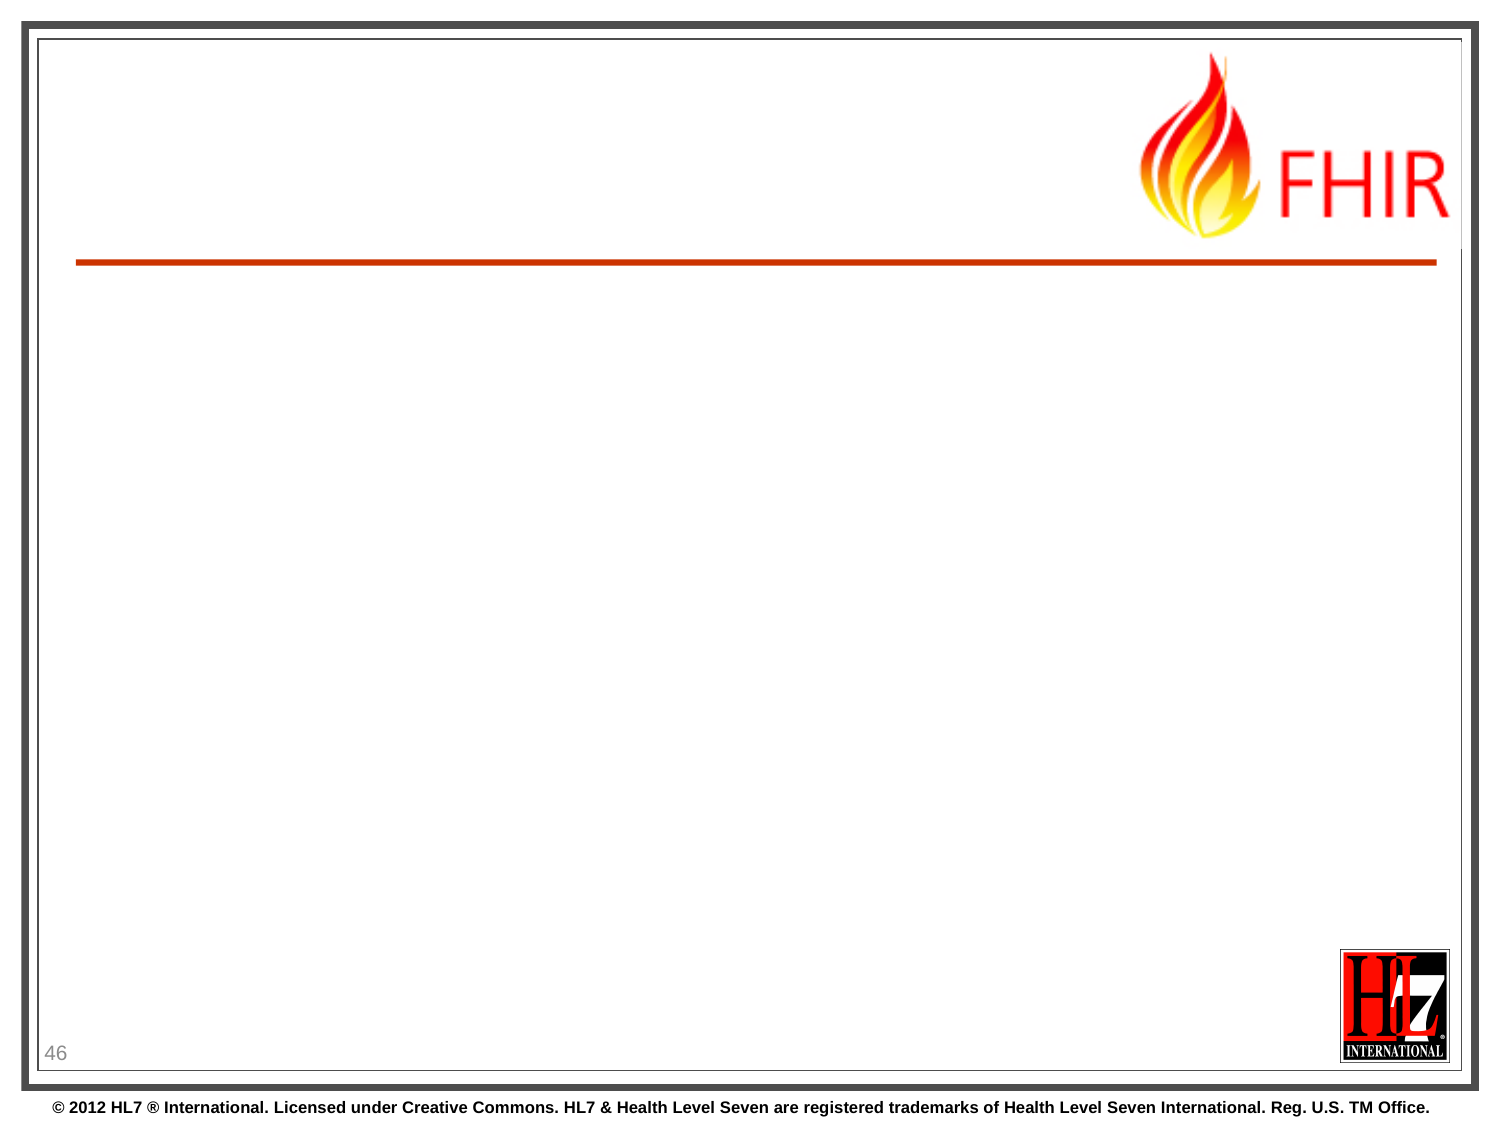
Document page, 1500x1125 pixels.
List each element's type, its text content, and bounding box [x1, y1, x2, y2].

slide_number 46 [29, 1034, 148, 1071]
picture [1340, 949, 1450, 1063]
picture [1128, 42, 1462, 249]
